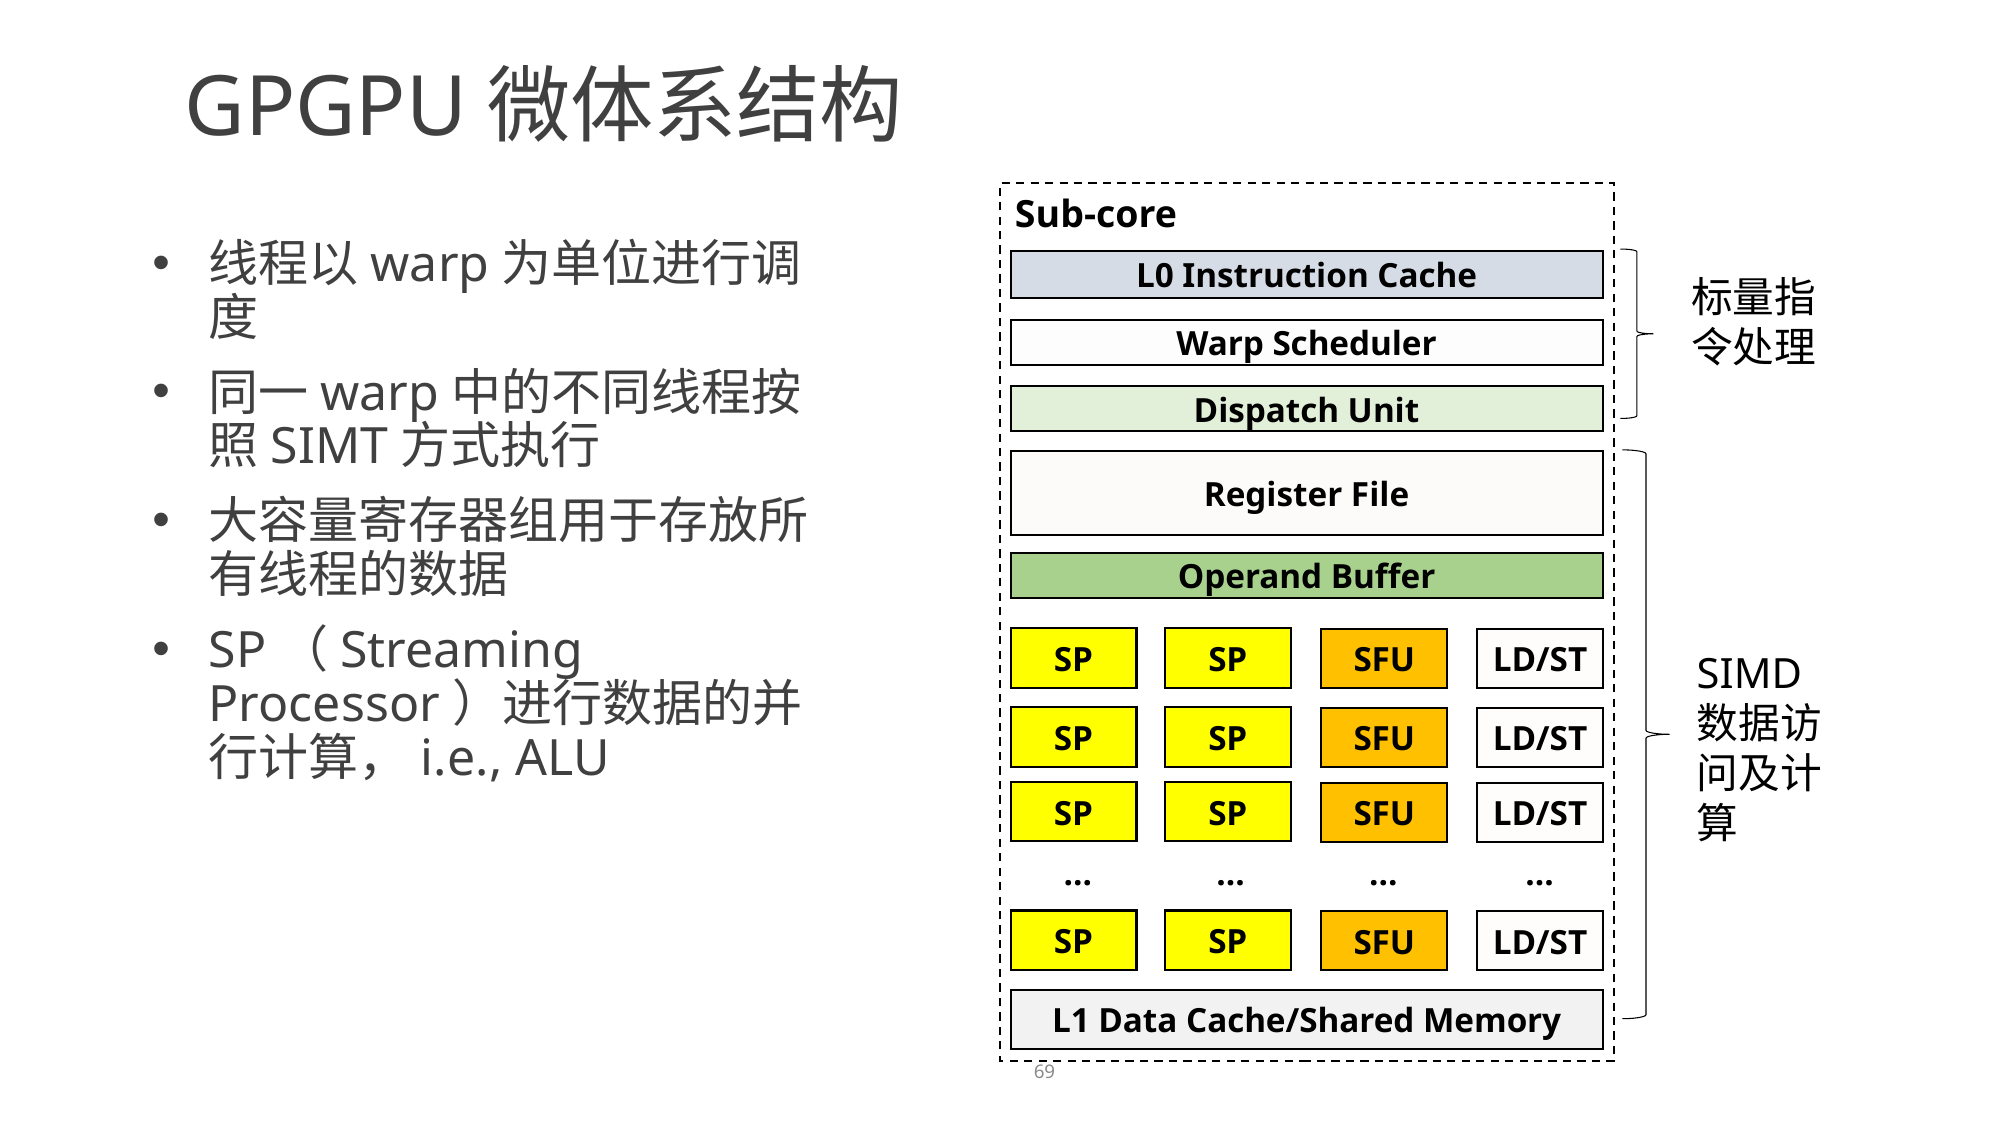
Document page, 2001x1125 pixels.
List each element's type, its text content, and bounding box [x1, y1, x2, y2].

text_box 标量指令处理 [1676, 263, 1857, 379]
slide_number 69 [908, 1042, 1071, 1103]
text_box SIMD数据访问及计算 [1681, 639, 1851, 855]
text_box [1620, 248, 1654, 419]
list 线程以warp为单位进行调度 同一warp中的不同线程按照SIMT方式执行 大容量寄存器组用于存放所有线程的数据 SP（Streaming Processor）进行数据的并行计算，i.e., ALU [137, 230, 840, 1014]
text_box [1000, 182, 1615, 1061]
title GPGPU微体系结构 [169, 0, 943, 218]
text_box [1622, 449, 1670, 1020]
